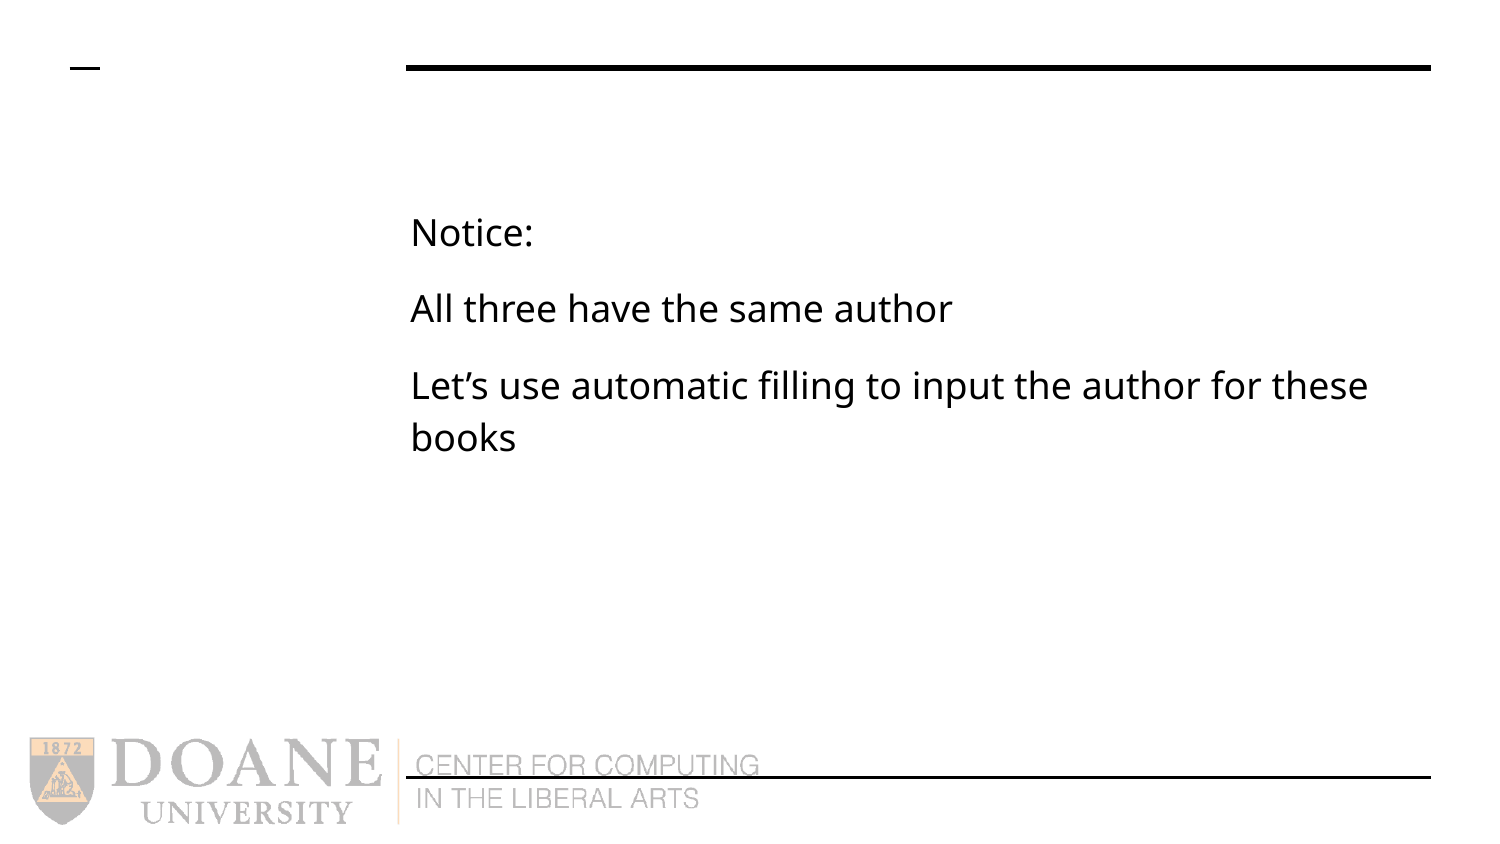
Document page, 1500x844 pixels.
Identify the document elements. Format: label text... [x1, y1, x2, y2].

list Notice: All three have the same author Let’s use automatic filling to input the author for these books [395, 186, 1433, 680]
